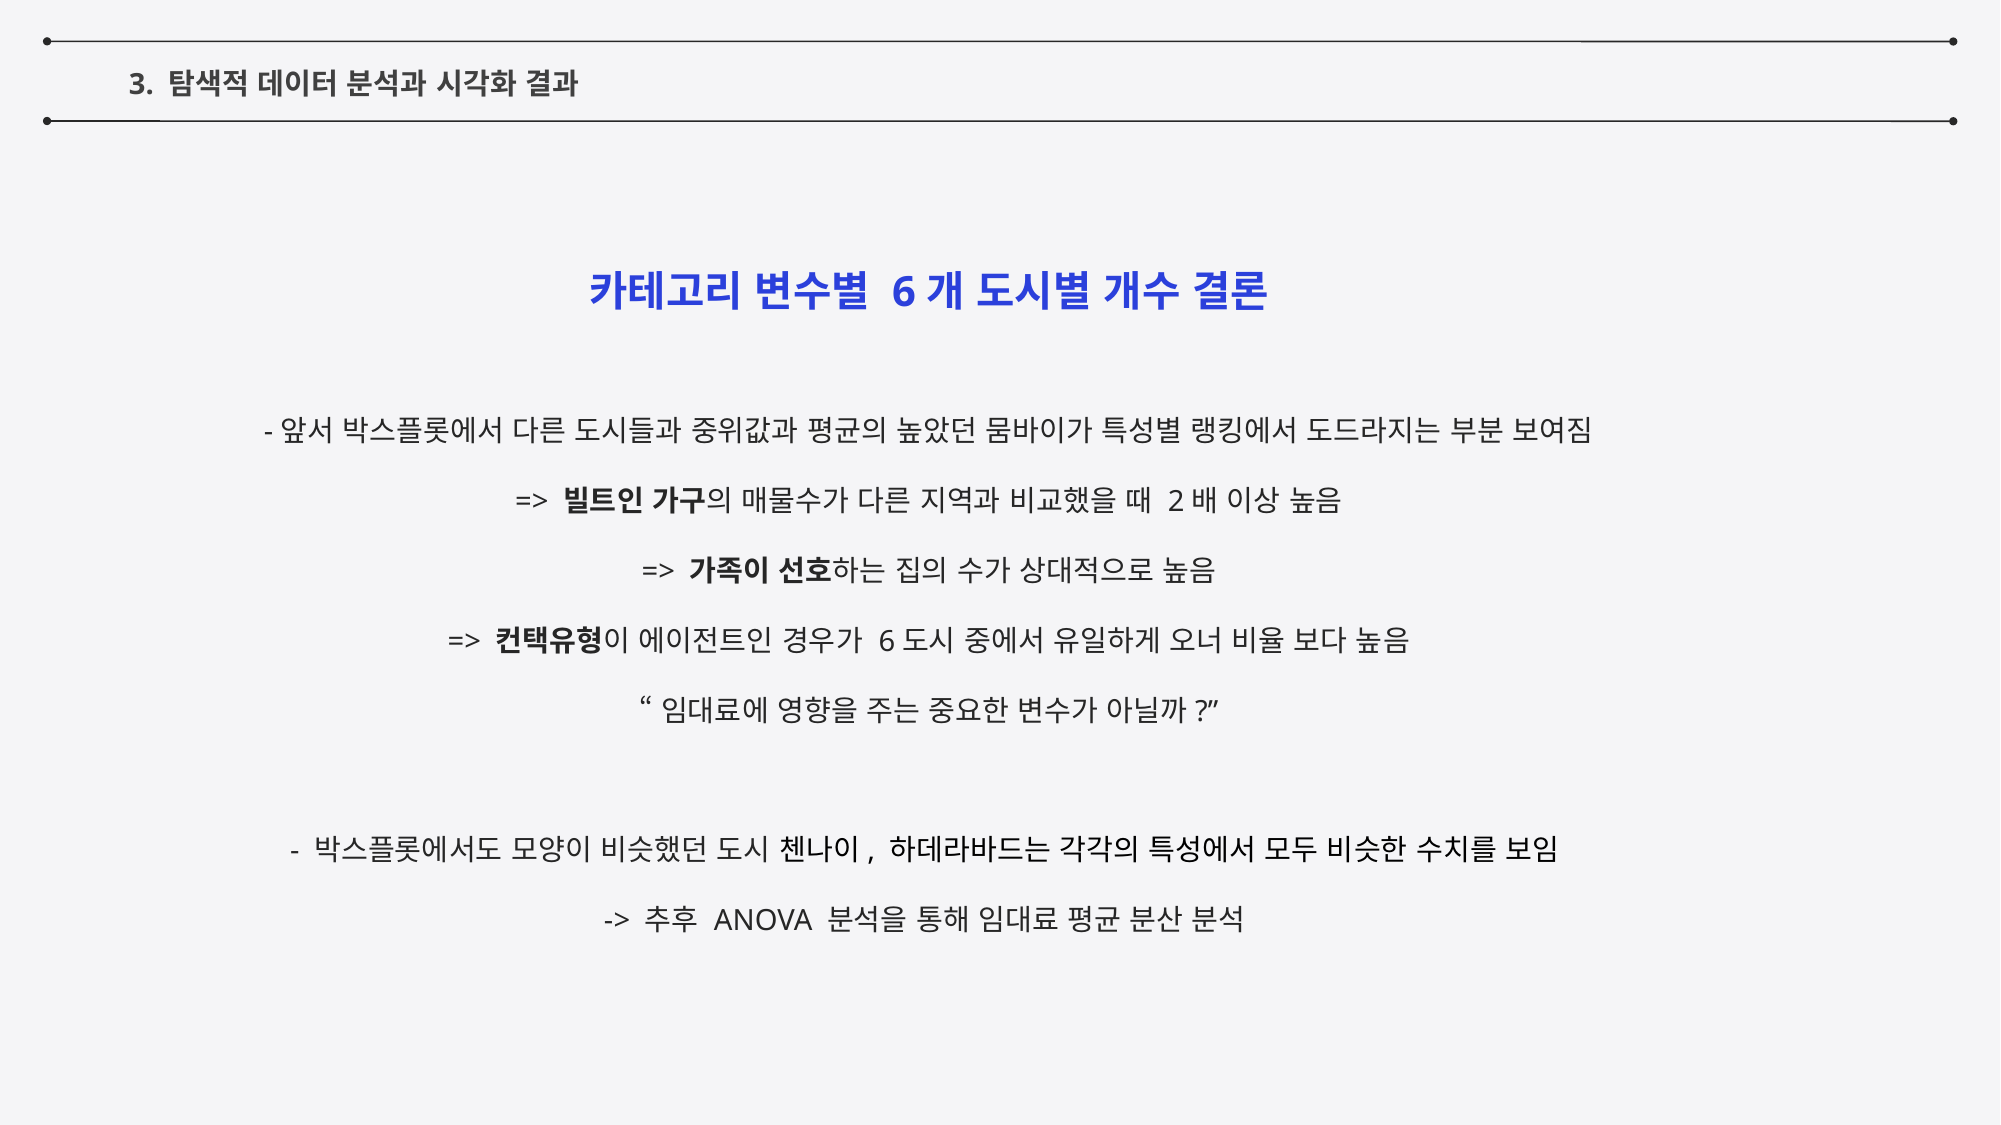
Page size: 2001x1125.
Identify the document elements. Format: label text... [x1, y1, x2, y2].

text_box 3. 탐색적 데이터 분석과 시각화 결과 [114, 57, 1344, 108]
text_box -앞서 박스플롯에서 다른 도시들과 중위값과 평균의 높았던 뭄바이가 특성별 랭킹에서 도드라지는 부분 보여짐 => 빌트인 가구의 매물수가 다른 지역과 비교했을 때 2배 이상 높음 => 가족이 선호하는 집의 수가 상대적으로 높음 => 컨택유형이 에이전트인 경우가 6도시 중에서 유일하게 오너 비율 보다 높음 “임대료에 영향을 주는 중요한 변수가 아닐까?” - 박스플롯에서도 모양이 비슷했던 도시 첸나이, 하데라바드는 각각의 특성에서 모두 비슷한 수치를 보임 -> 추후 ANOVA 분석을 통해 임대료 평균 분산 분석 [171, 369, 1687, 944]
text_box 카테고리 변수별 6개 도시별 개수 결론 [429, 257, 1430, 323]
